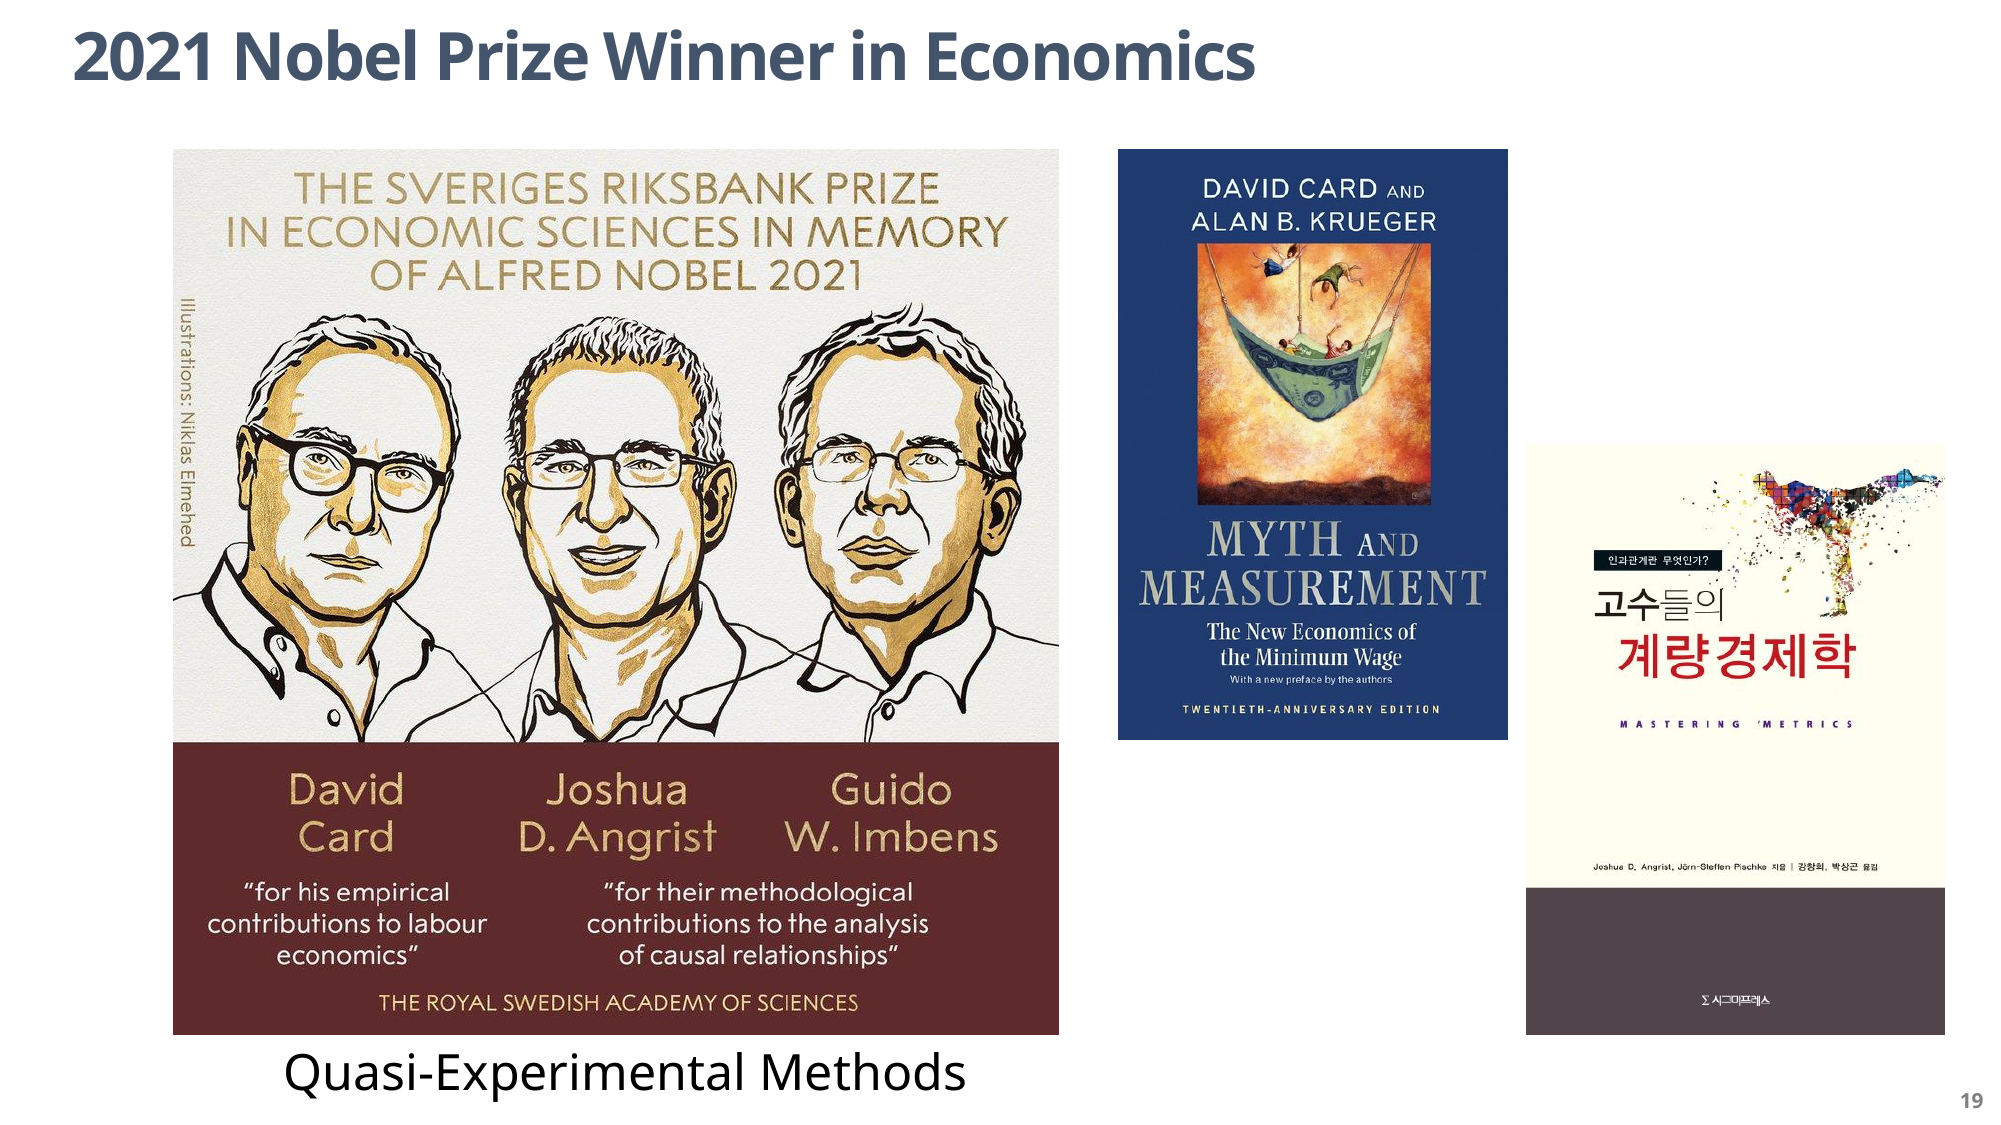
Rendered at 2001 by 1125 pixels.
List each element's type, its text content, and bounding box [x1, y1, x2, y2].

picture [1118, 149, 1508, 740]
text_box 2021 Nobel Prize Winner in Economics [57, 3, 1408, 104]
text_box 19 [1940, 1080, 1999, 1125]
picture [1526, 444, 1945, 1035]
picture [173, 149, 1059, 1035]
text_box Quasi-Experimental Methods [269, 1035, 983, 1109]
